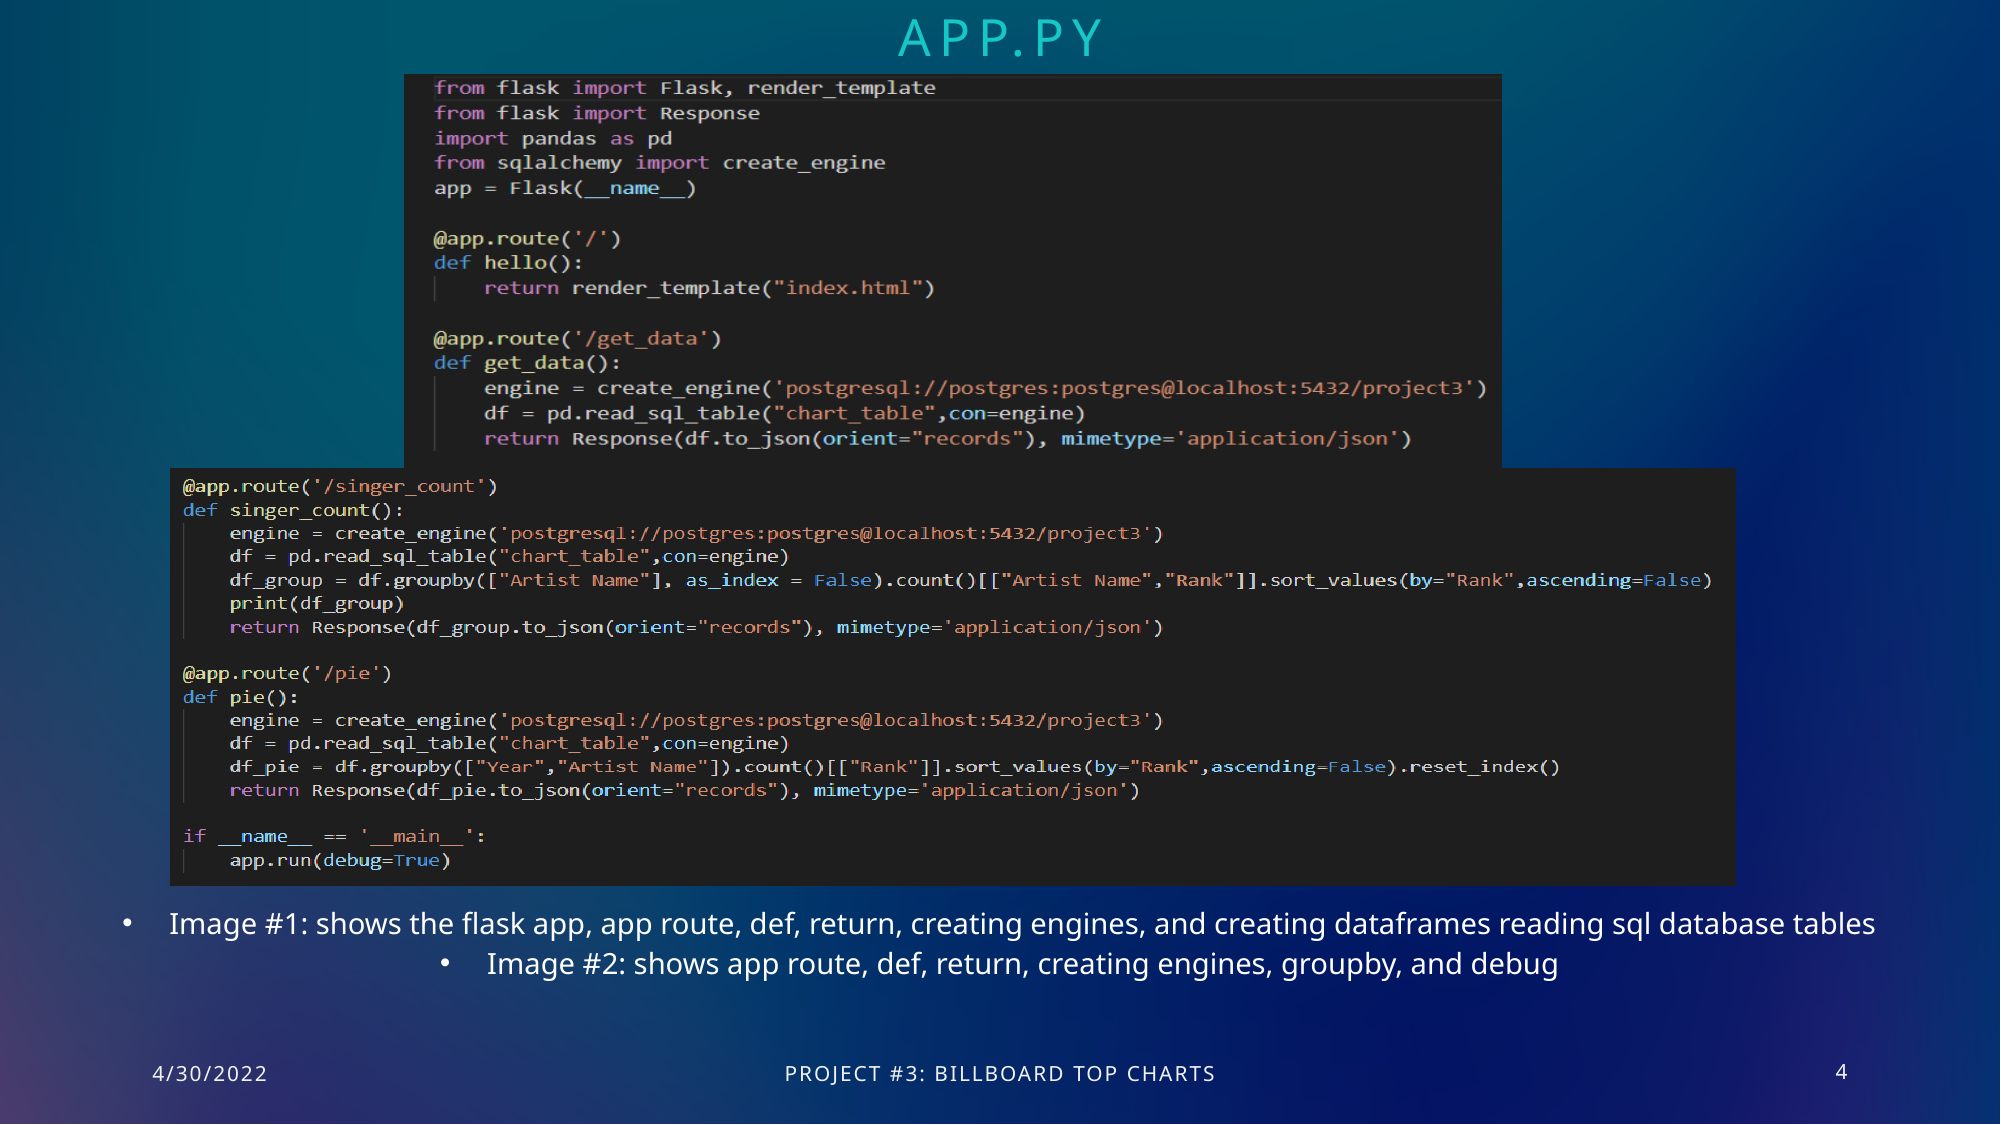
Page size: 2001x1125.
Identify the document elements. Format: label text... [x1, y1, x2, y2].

picture [0, 75, 2000, 1125]
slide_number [137, 1042, 588, 1103]
list Image #1: shows the flask app, app route, def, return, creating engines, and creating dataframes reading sql database tables Image #2: shows app route, def, return, creating engines, groupby, and debug [24, 892, 1975, 998]
title App.py [0, 0, 2000, 75]
slide_number 4 [1412, 1042, 1863, 1103]
footer PROJECT #3: BILLBOARD TOP CHARtS [662, 1042, 1338, 1103]
